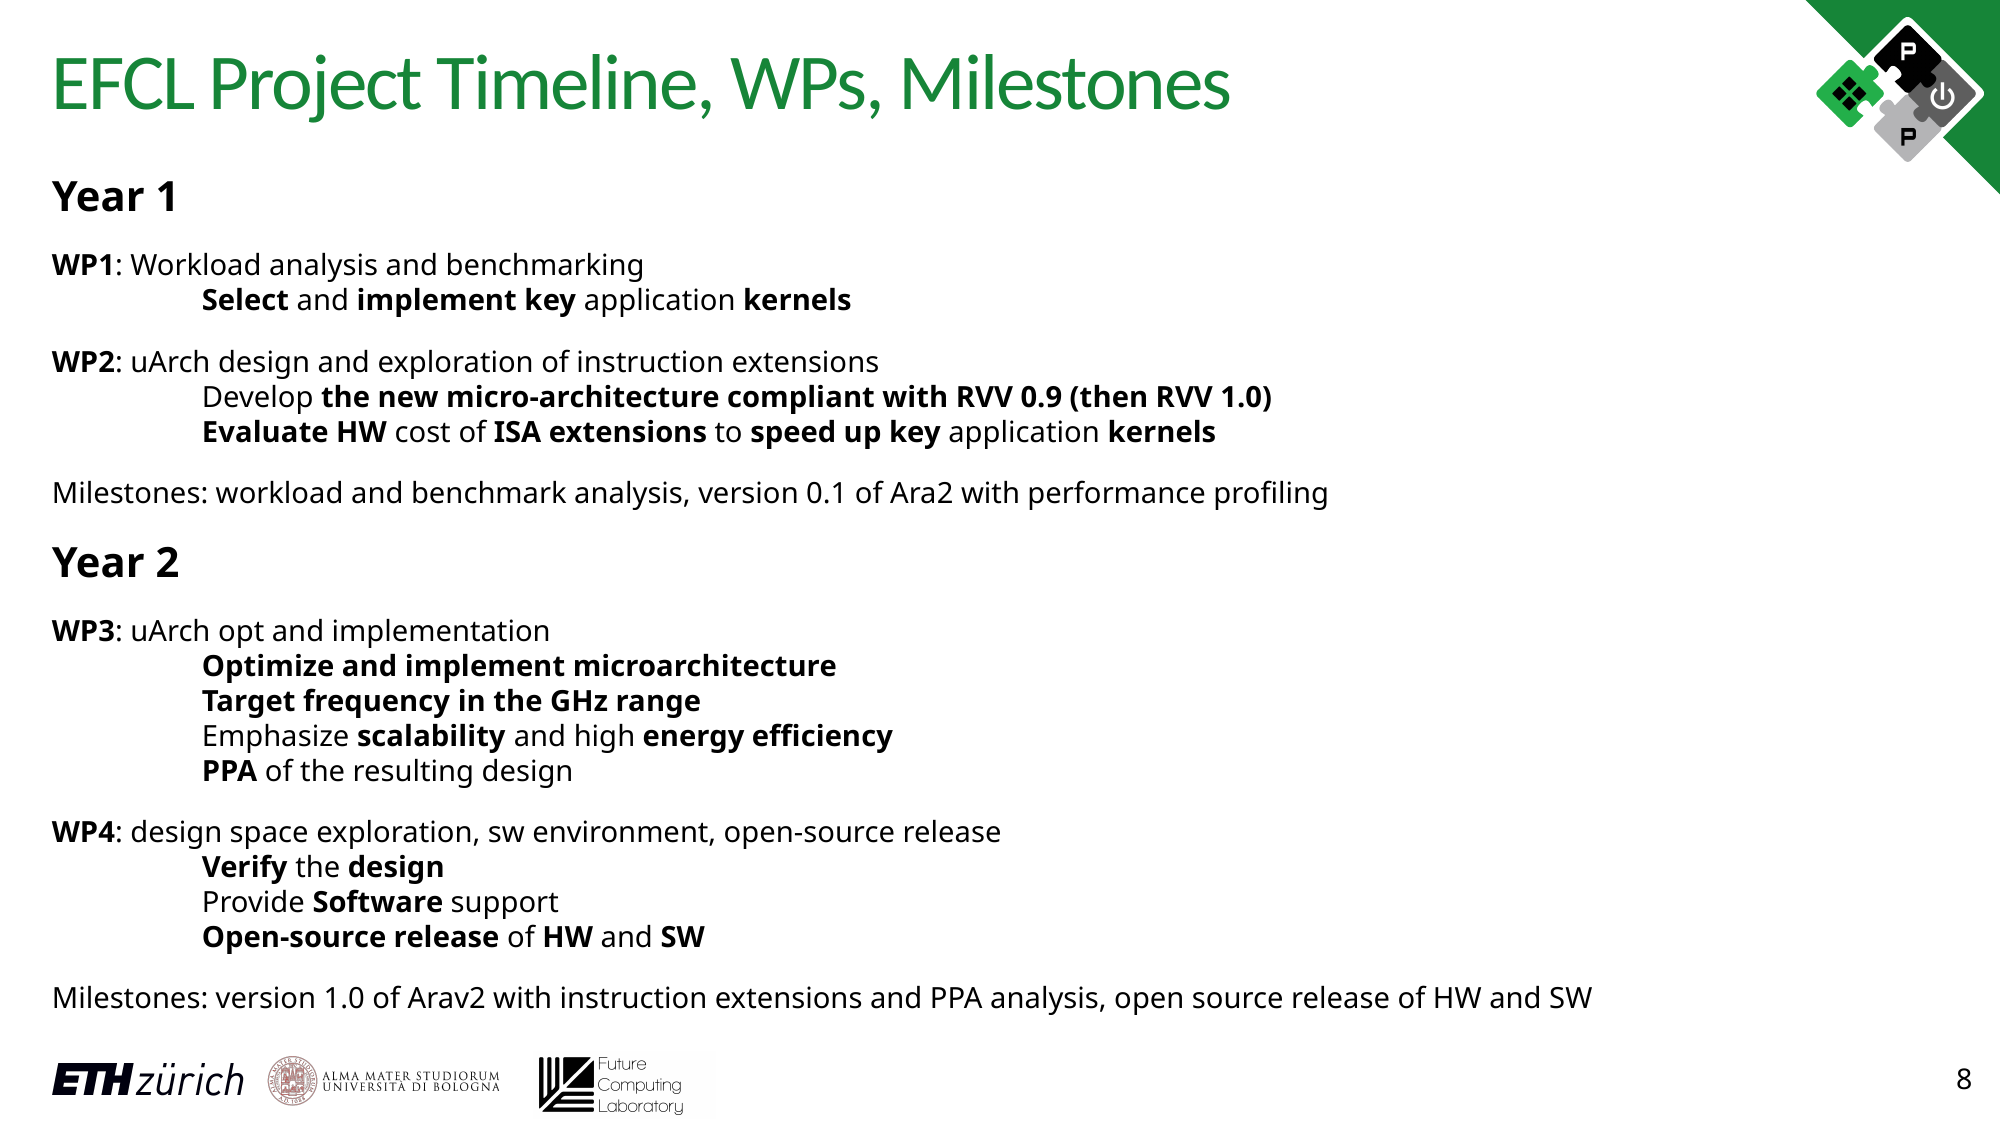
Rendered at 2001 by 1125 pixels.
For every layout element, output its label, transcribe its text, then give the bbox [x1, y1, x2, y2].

picture [533, 1069, 716, 1119]
picture [266, 1069, 319, 1107]
picture [322, 1069, 500, 1091]
picture [51, 1069, 244, 1096]
list Year 1 WP1: Workload analysis and benchmarking Select and implement key application kernels WP2: uArch design and exploration of instruction extensions Develop the new micro-architecture compliant with RVV 0.9 (then RVV 1.0) Evaluate HW cost of ISA extensions to speed up key application kernels Milestones: workload and benchmark analysis, version 0.1 of Ara2 with performance profiling Year 2 WP3: uArch opt and implementation Optimize and implement microarchitecture Target frequency in the GHz range Emphasize scalability and high energy efficiency PPA of the resulting design WP4: design space exploration, sw environment, open-source release Verify the design Provide Software support Open-source release of HW and SW Milestones: version 1.0 of Arav2 with instruction extensions and PPA analysis, open source release of HW and SW [51, 162, 1876, 1069]
slide_number 8 [1889, 1057, 1988, 1108]
picture [1815, 24, 1977, 163]
title EFCL Project Timeline, WPs, Milestones [51, 29, 1802, 138]
